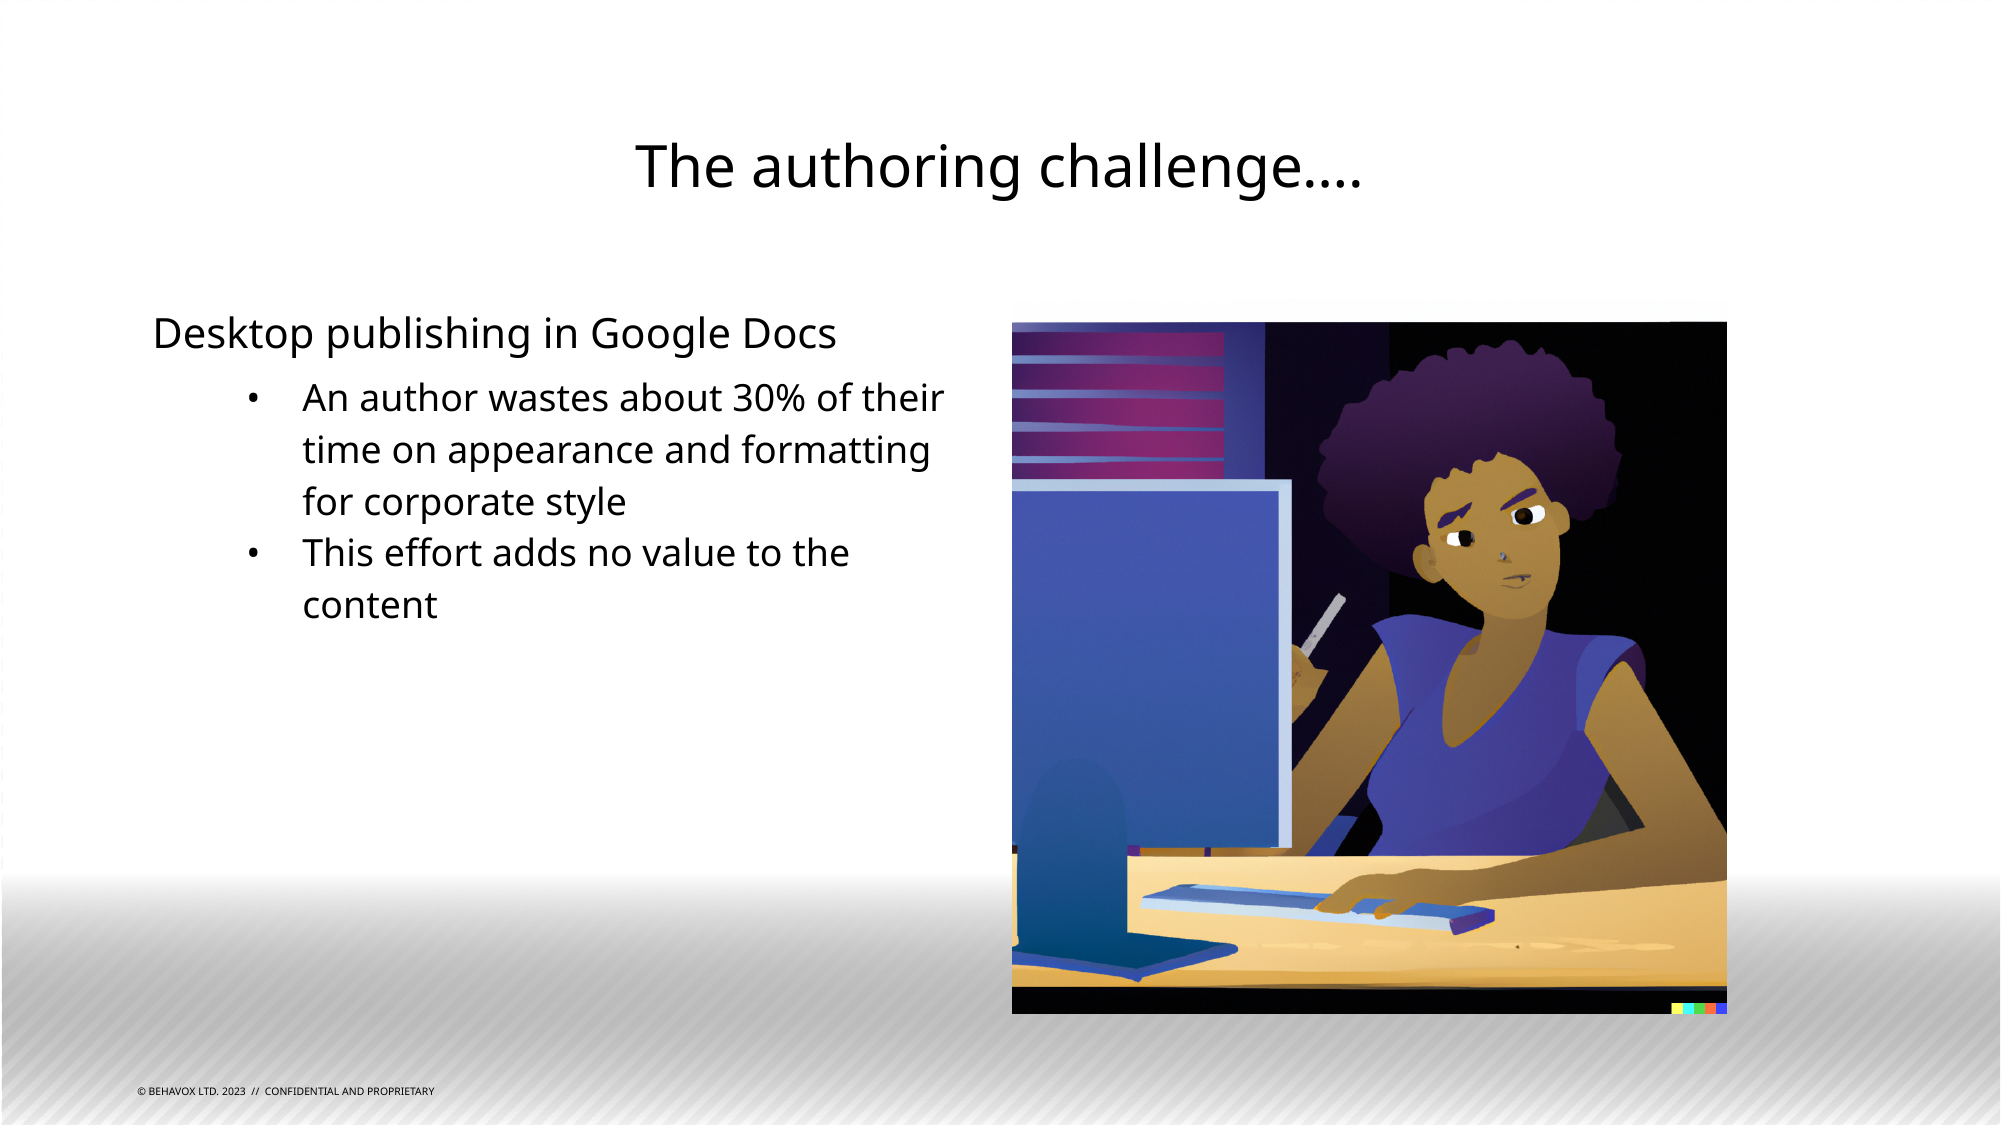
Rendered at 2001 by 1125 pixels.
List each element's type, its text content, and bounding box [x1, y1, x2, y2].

title The authoring challenge…. [137, 59, 1863, 278]
list Desktop publishing in Google Docs An author wastes about 30% of their time on appearance and formatting for corporate style This effort adds no value to the content [137, 299, 988, 1014]
picture [1012, 299, 1727, 1014]
